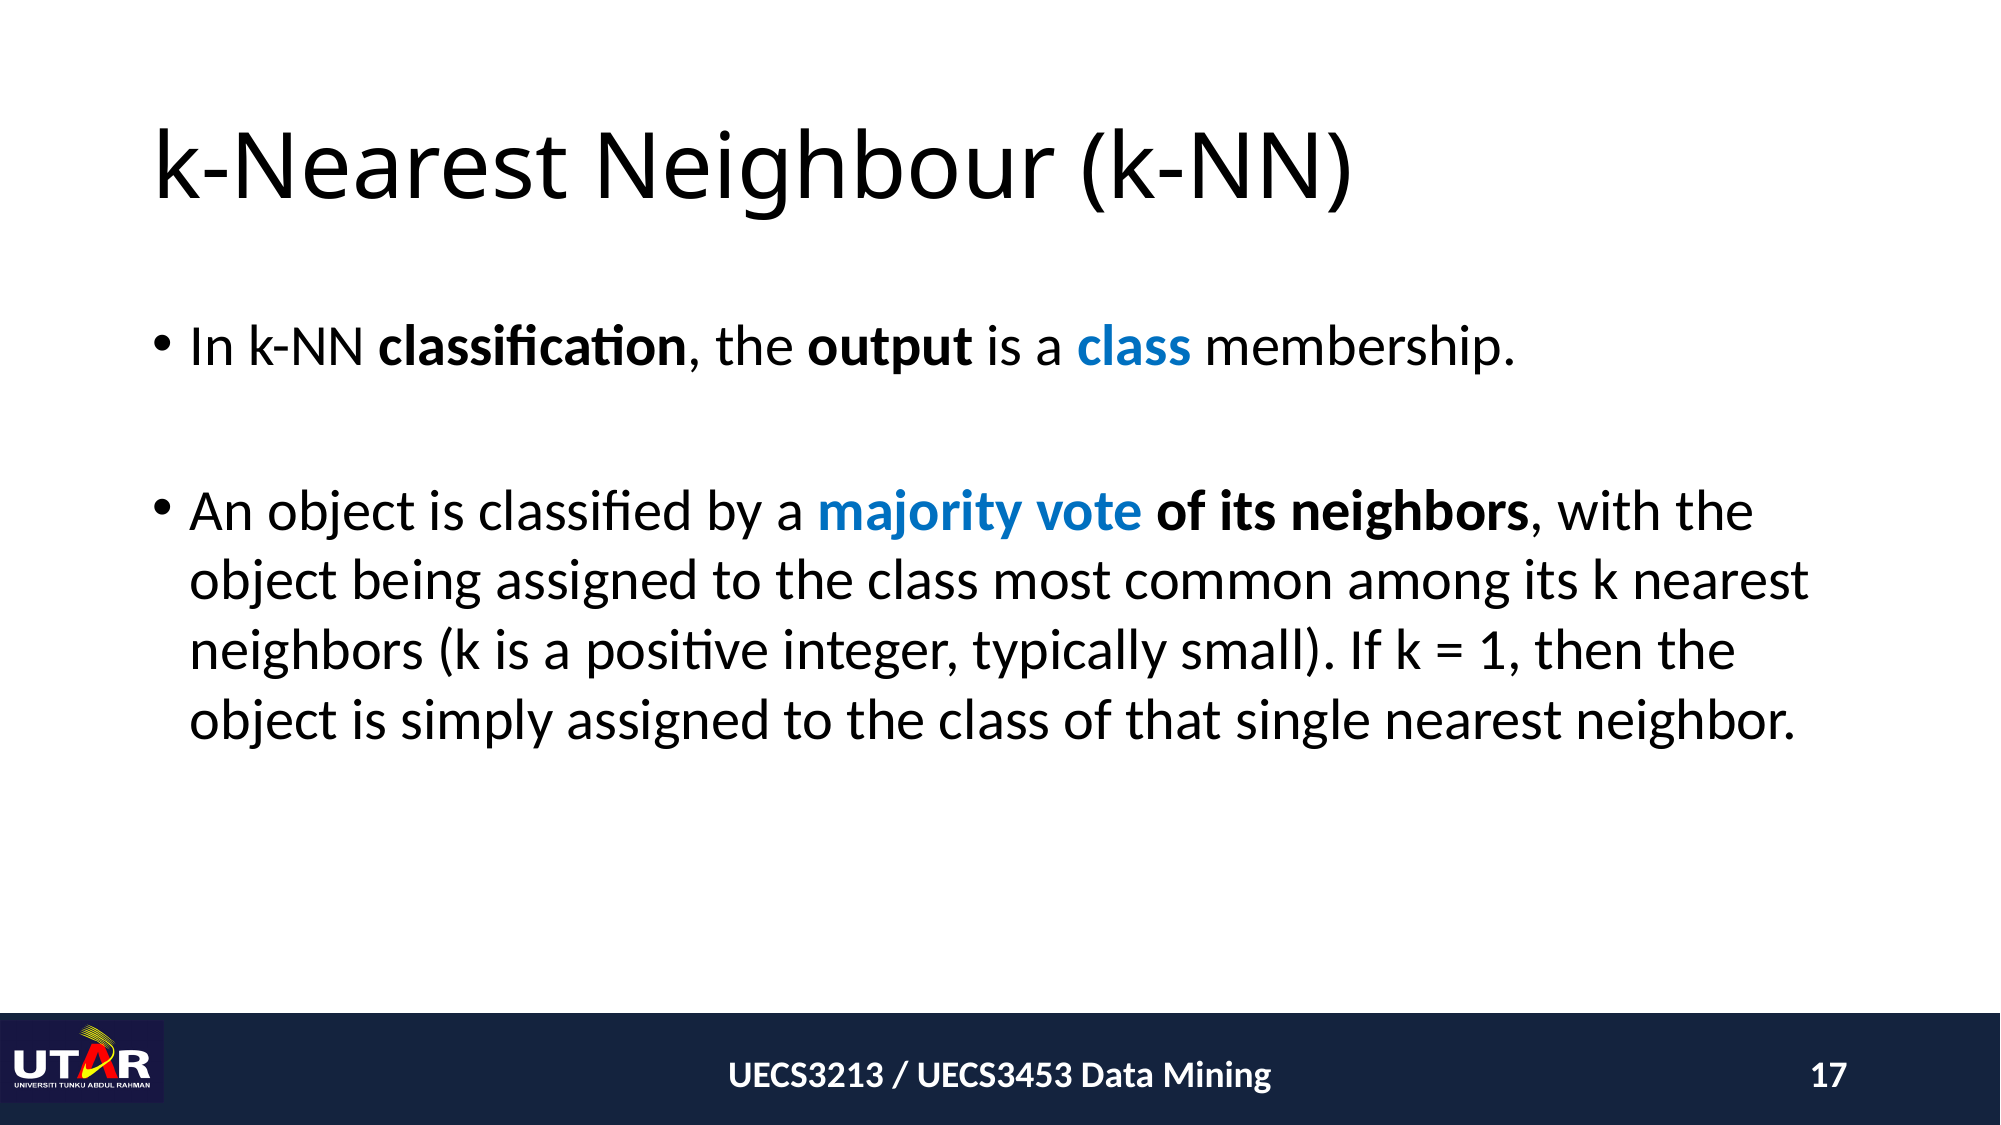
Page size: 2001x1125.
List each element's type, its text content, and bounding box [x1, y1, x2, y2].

title k-Nearest Neighbour (k-NN) [137, 59, 1863, 278]
list In k-NN classification, the output is a class membership. An object is classified by a majority vote of its neighbors, with the object being assigned to the class most common among its k nearest neighbors (k is a positive integer, typically small). If k = 1, then the object is simply assigned to the class of that single nearest neighbor. [137, 299, 1863, 1014]
picture [0, 1020, 164, 1103]
footer UECS3213 / UECS3453 Data Mining [662, 1042, 1338, 1103]
slide_number 17 [1412, 1042, 1863, 1103]
